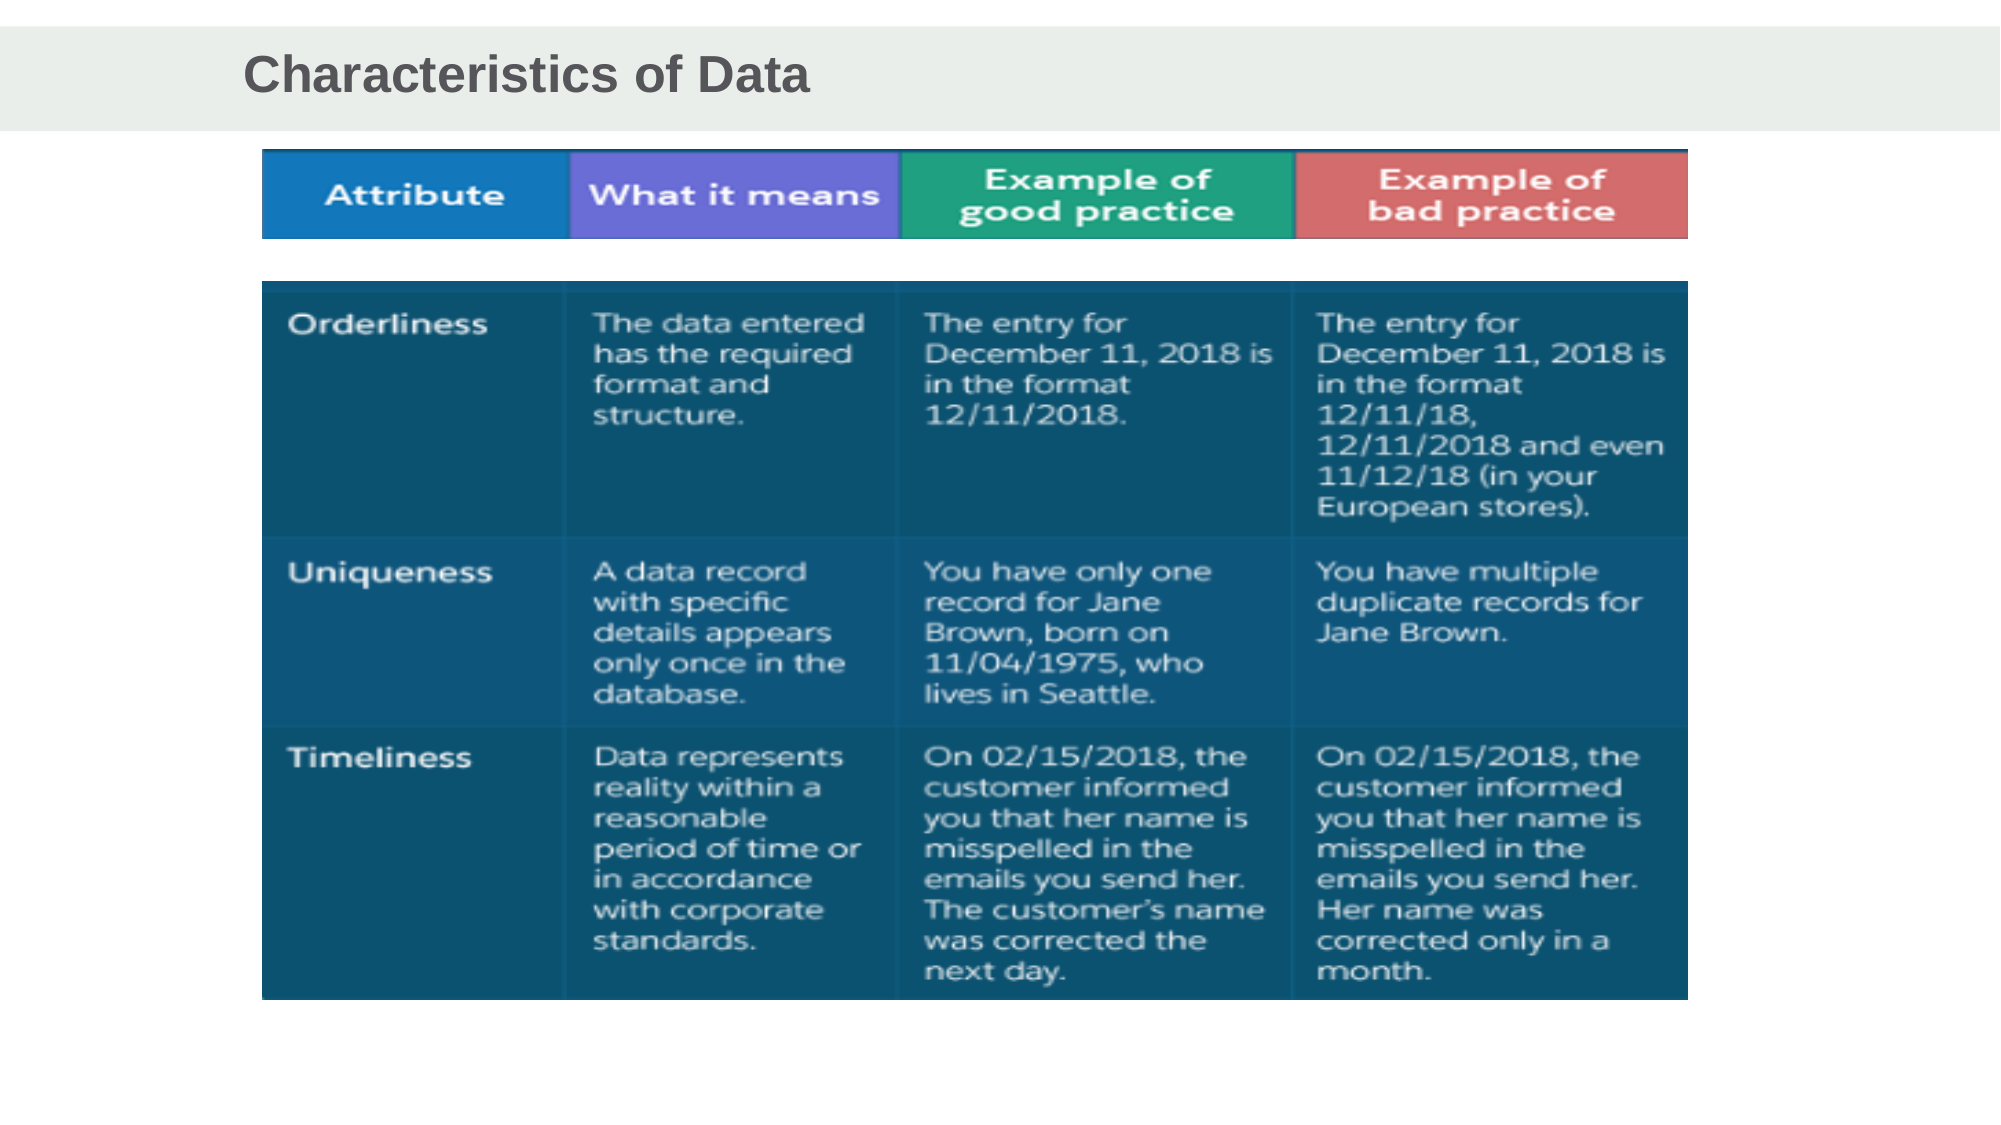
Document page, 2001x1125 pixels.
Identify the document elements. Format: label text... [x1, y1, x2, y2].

title Characteristics of Data [243, 39, 1757, 103]
picture [262, 149, 1688, 240]
picture [262, 281, 1688, 1001]
